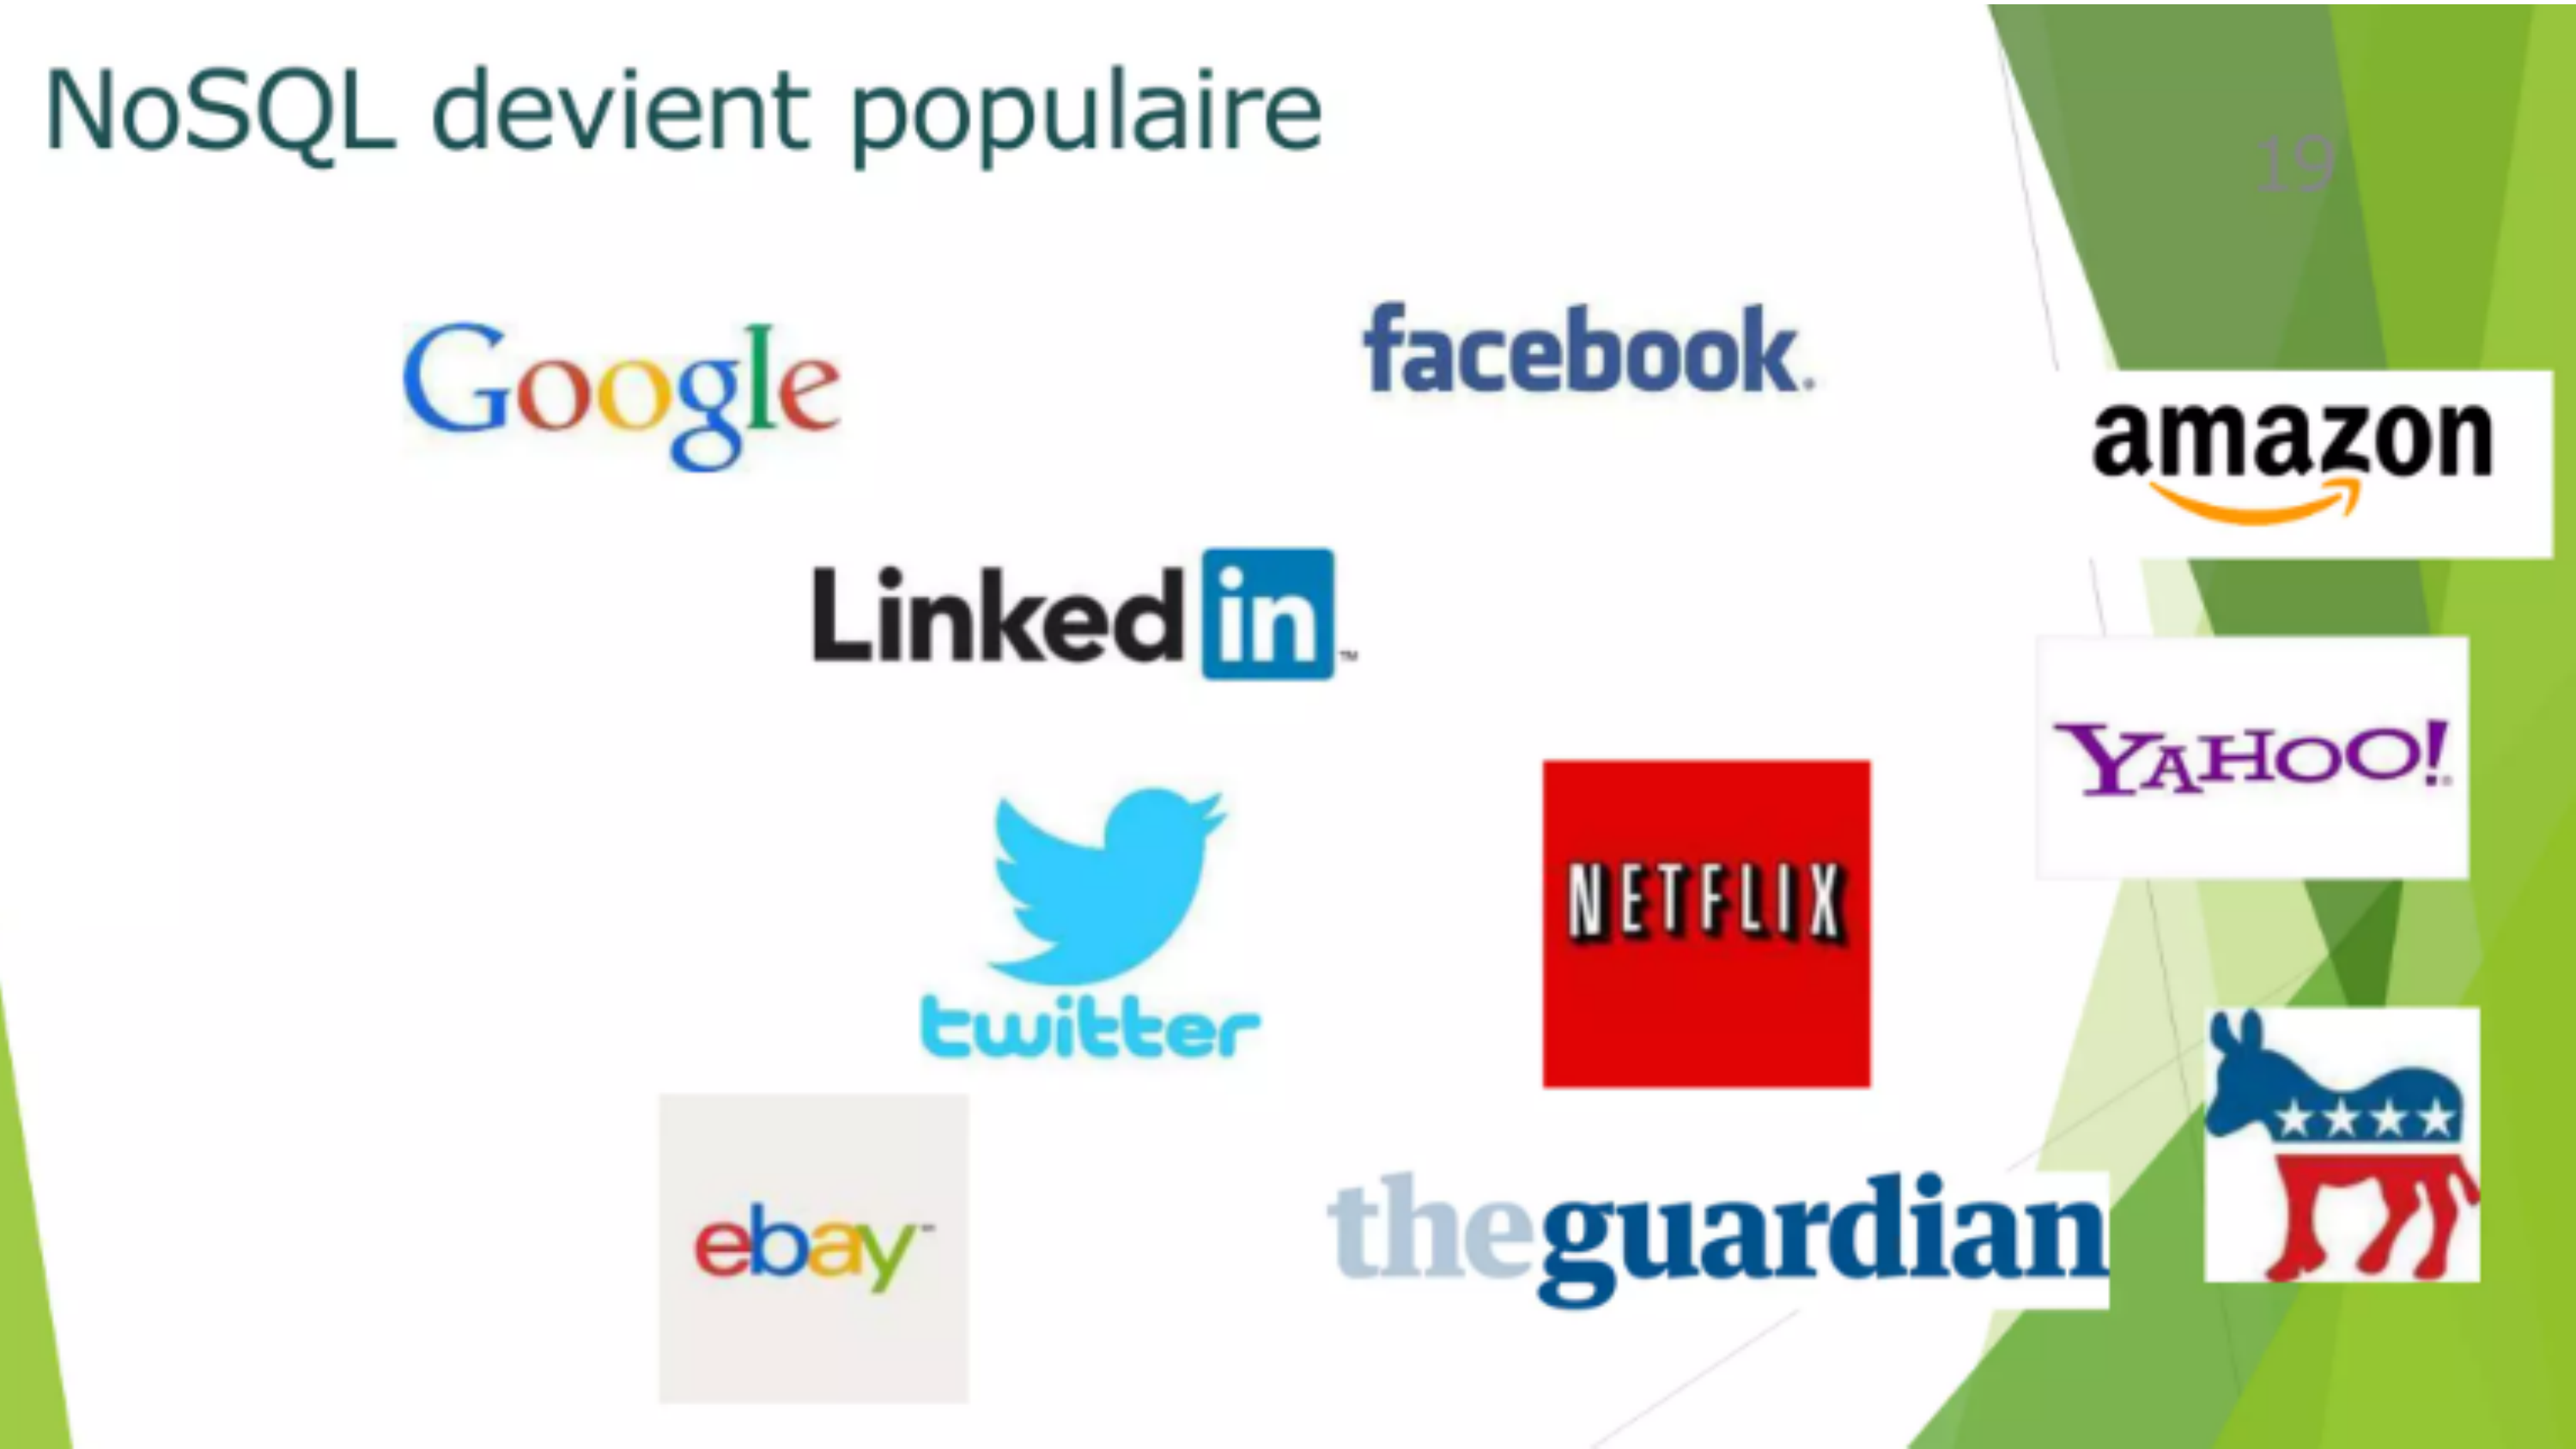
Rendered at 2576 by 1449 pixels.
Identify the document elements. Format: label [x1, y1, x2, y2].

text_box [0, 4, 2576, 1449]
